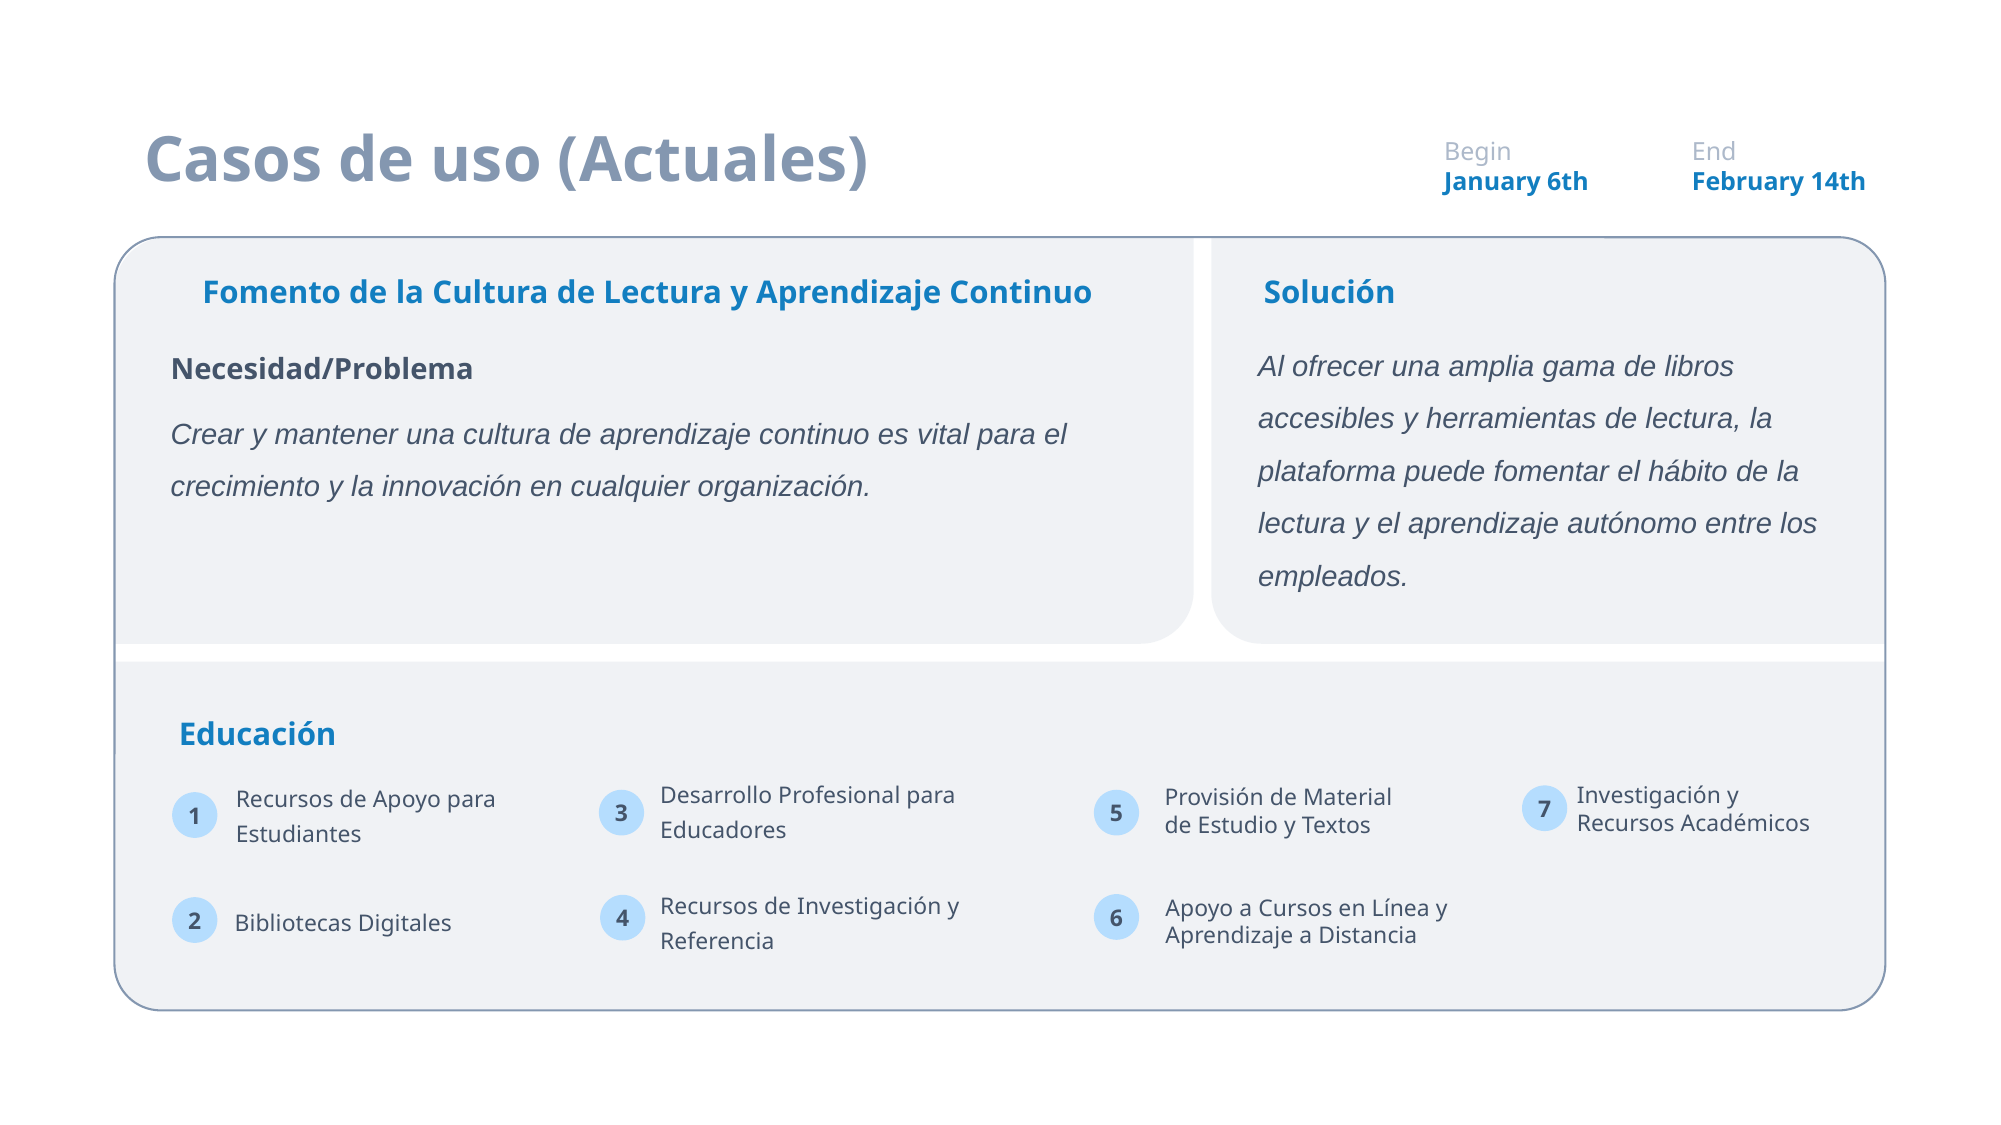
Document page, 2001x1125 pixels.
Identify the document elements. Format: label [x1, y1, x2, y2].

text_box [85, 103, 1886, 1011]
text_box [172, 765, 1022, 943]
